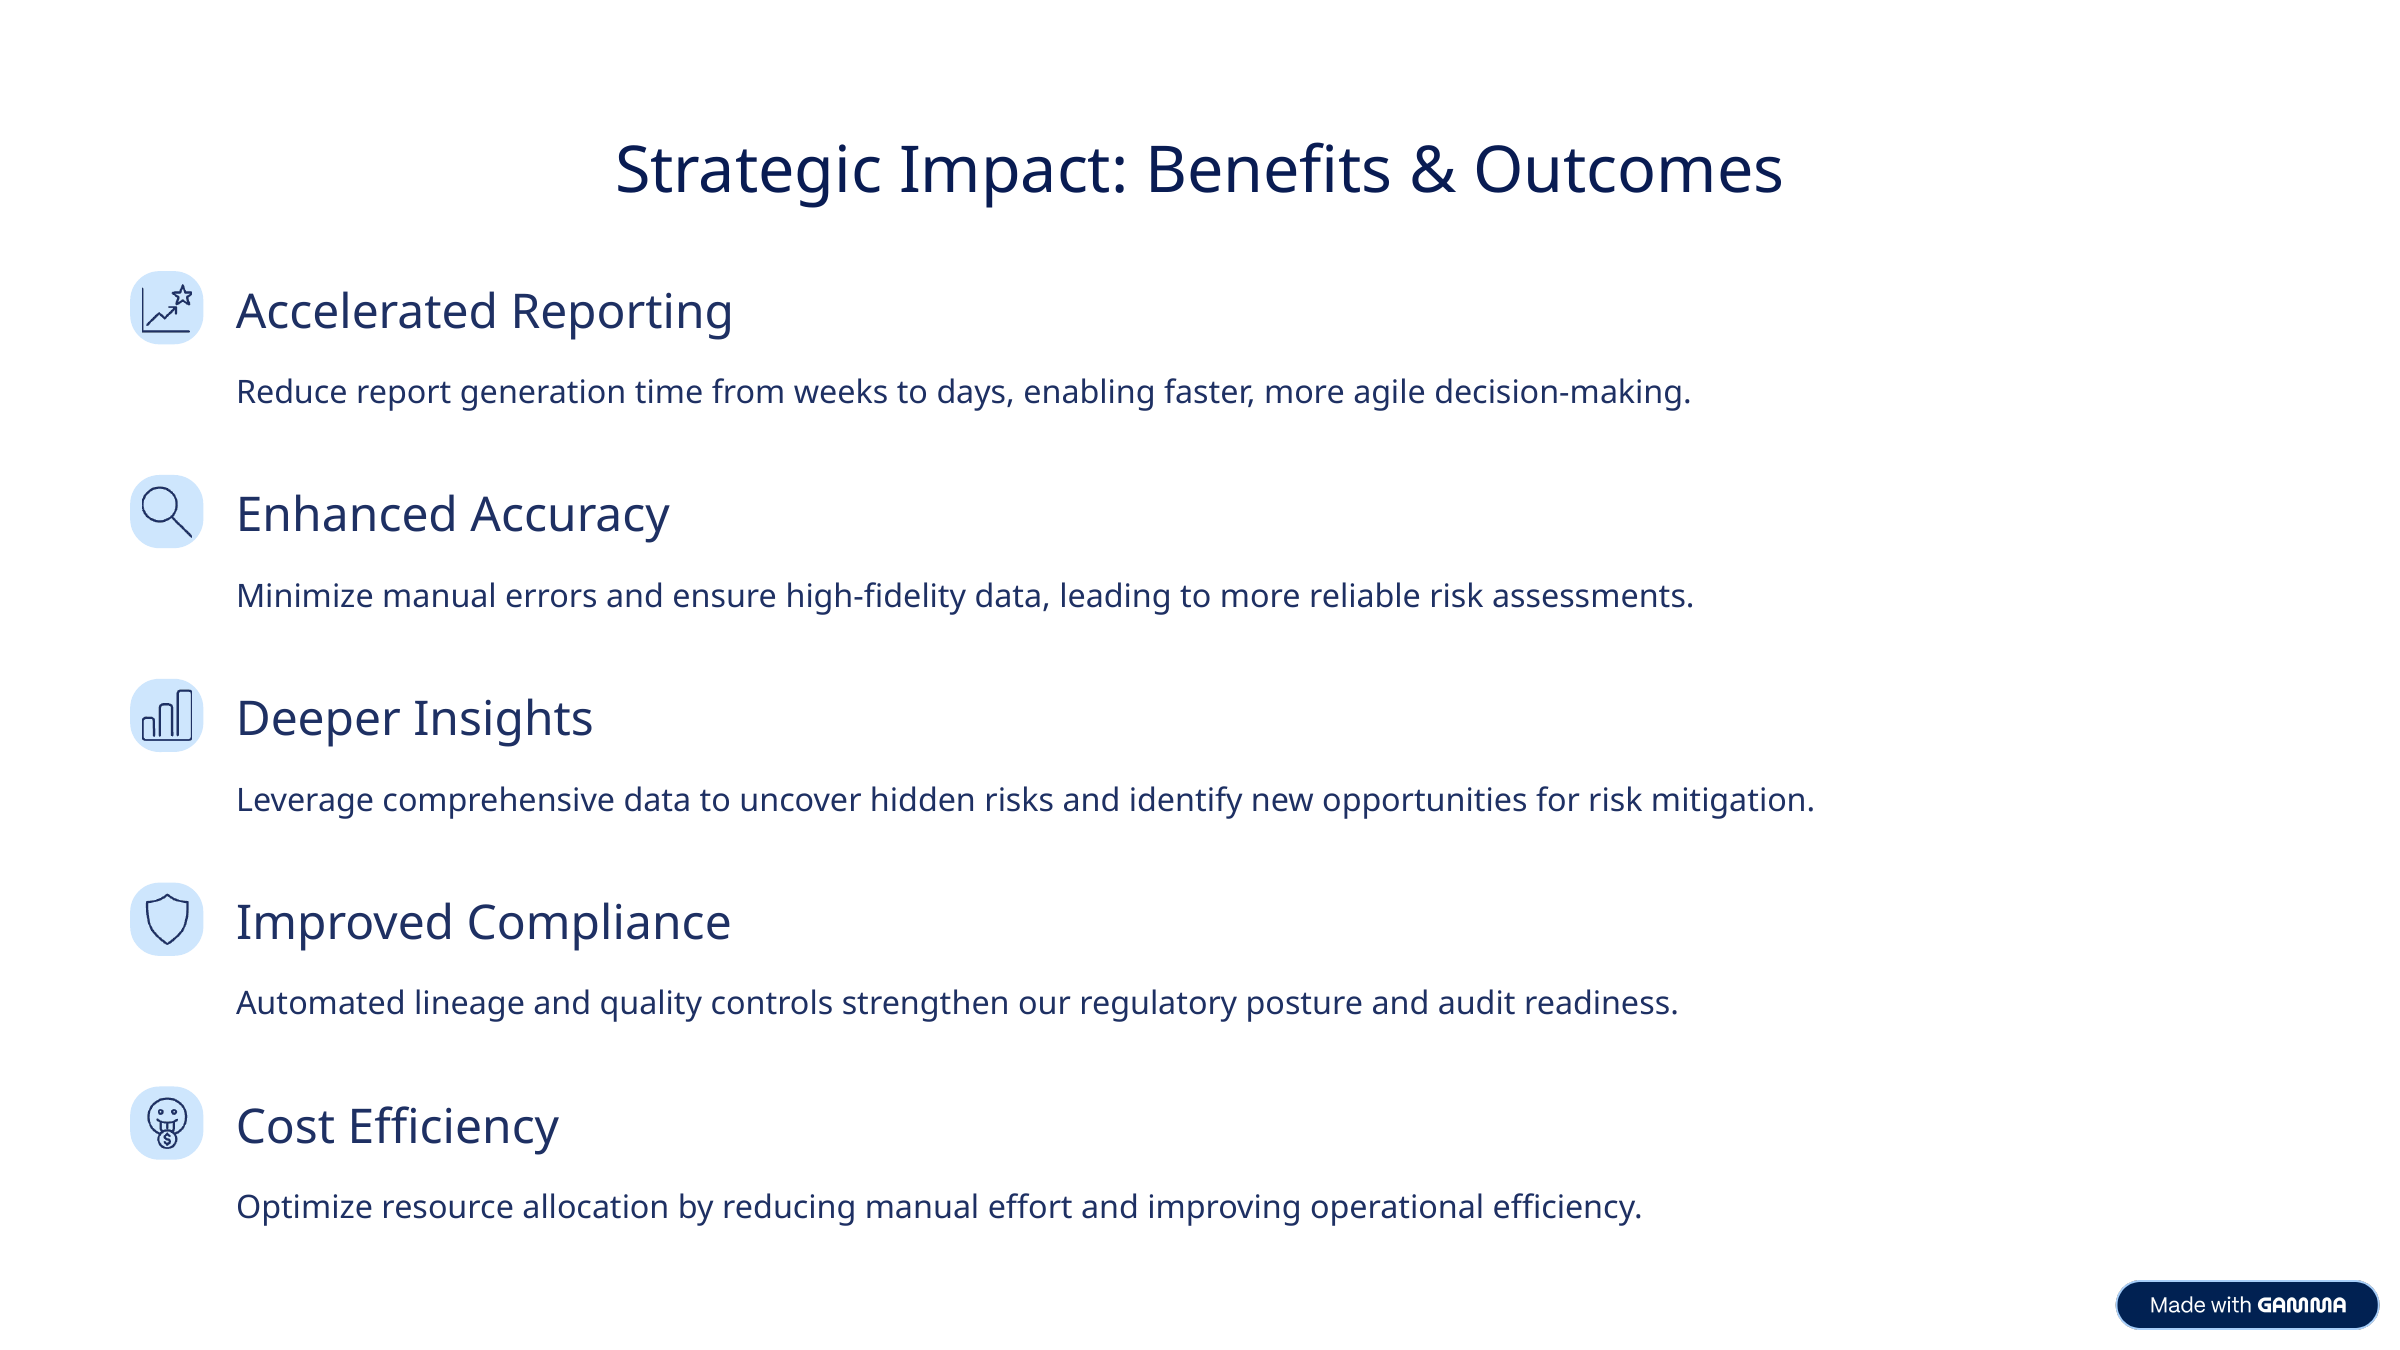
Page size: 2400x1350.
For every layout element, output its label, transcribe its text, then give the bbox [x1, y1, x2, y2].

text_box [130, 1086, 204, 1160]
picture [142, 888, 192, 950]
text_box Enhanced Accuracy [235, 481, 725, 543]
text_box Minimize manual errors and ensure high-fidelity data, leading to more reliable risk assessments. [235, 561, 2270, 614]
picture [142, 1092, 192, 1154]
text_box [130, 678, 204, 753]
picture [2106, 1271, 2389, 1339]
text_box Reduce report generation time from weeks to days, enabling faster, more agile decision-making. [235, 357, 2270, 410]
picture [142, 277, 192, 339]
text_box [130, 271, 204, 345]
picture [142, 481, 192, 543]
text_box Optimize resource allocation by reducing manual effort and improving operational efficiency. [235, 1173, 2270, 1226]
text_box Strategic Impact: Benefits & Outcomes [604, 124, 1796, 206]
text_box Deeper Insights [235, 684, 725, 746]
text_box Accelerated Reporting [235, 277, 754, 339]
picture [142, 684, 192, 746]
text_box Automated lineage and quality controls strengthen our regulatory posture and audit readiness. [235, 969, 2270, 1022]
text_box Improved Compliance [235, 888, 744, 950]
text_box [130, 882, 204, 956]
text_box Cost Efficiency [235, 1092, 725, 1154]
text_box Leverage comprehensive data to uncover hidden risks and identify new opportunities for risk mitigation. [235, 765, 2270, 818]
text_box [130, 474, 204, 549]
